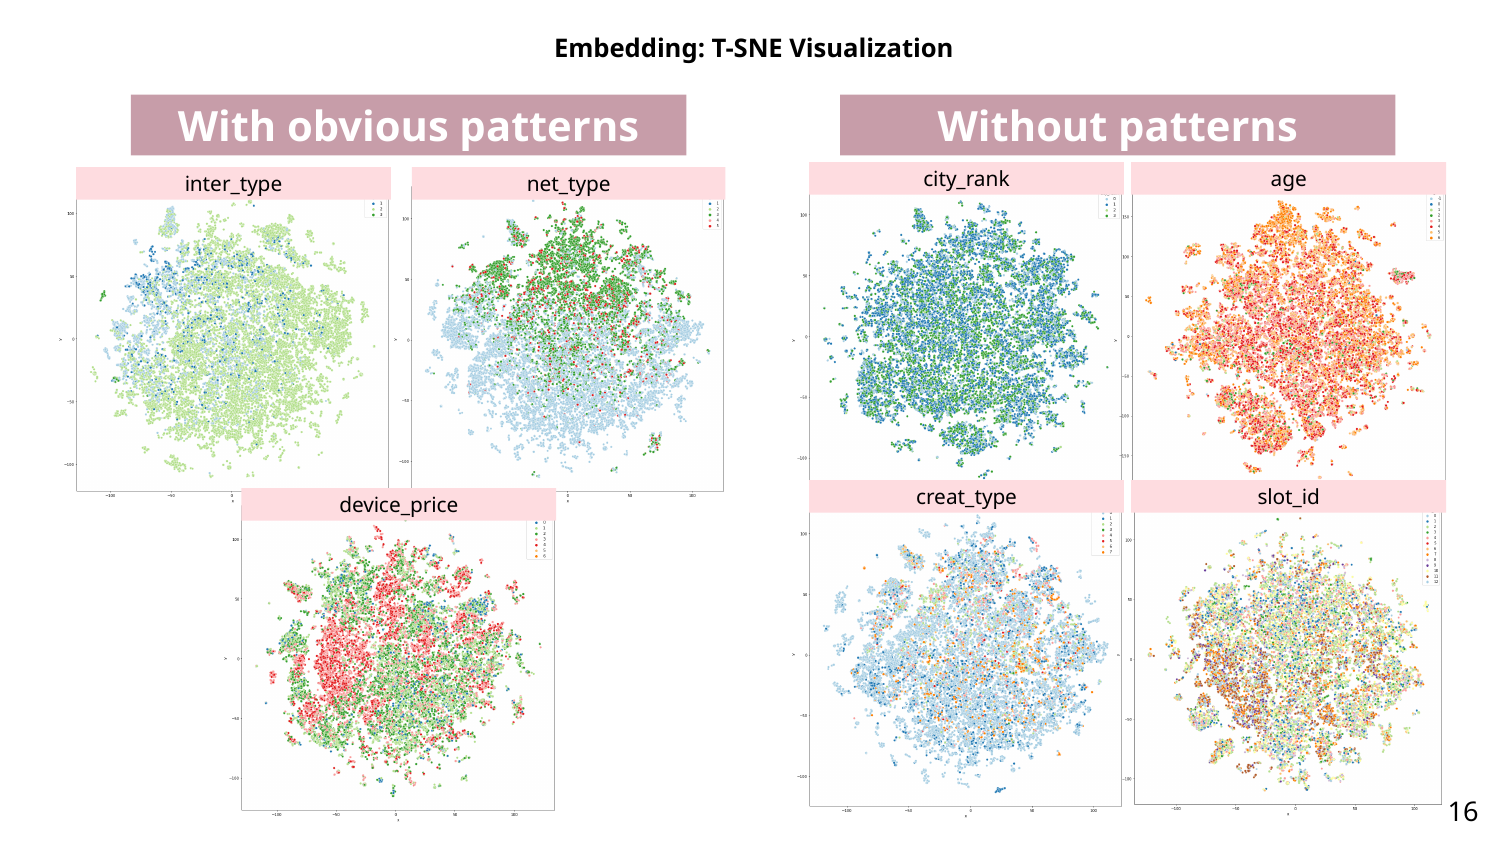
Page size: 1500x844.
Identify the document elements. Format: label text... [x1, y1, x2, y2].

text_box inter_type [76, 167, 391, 183]
picture [56, 184, 726, 824]
text_box Without patterns [840, 94, 1396, 156]
text_box With obvious patterns [130, 94, 687, 156]
text_box net_type [411, 167, 726, 184]
slide_number 16 [1403, 779, 1494, 844]
text_box city_rank [809, 162, 1124, 183]
title Embedding: T-SNE Visualization [79, 16, 1429, 78]
picture [789, 185, 1447, 820]
text_box age [1131, 162, 1447, 184]
